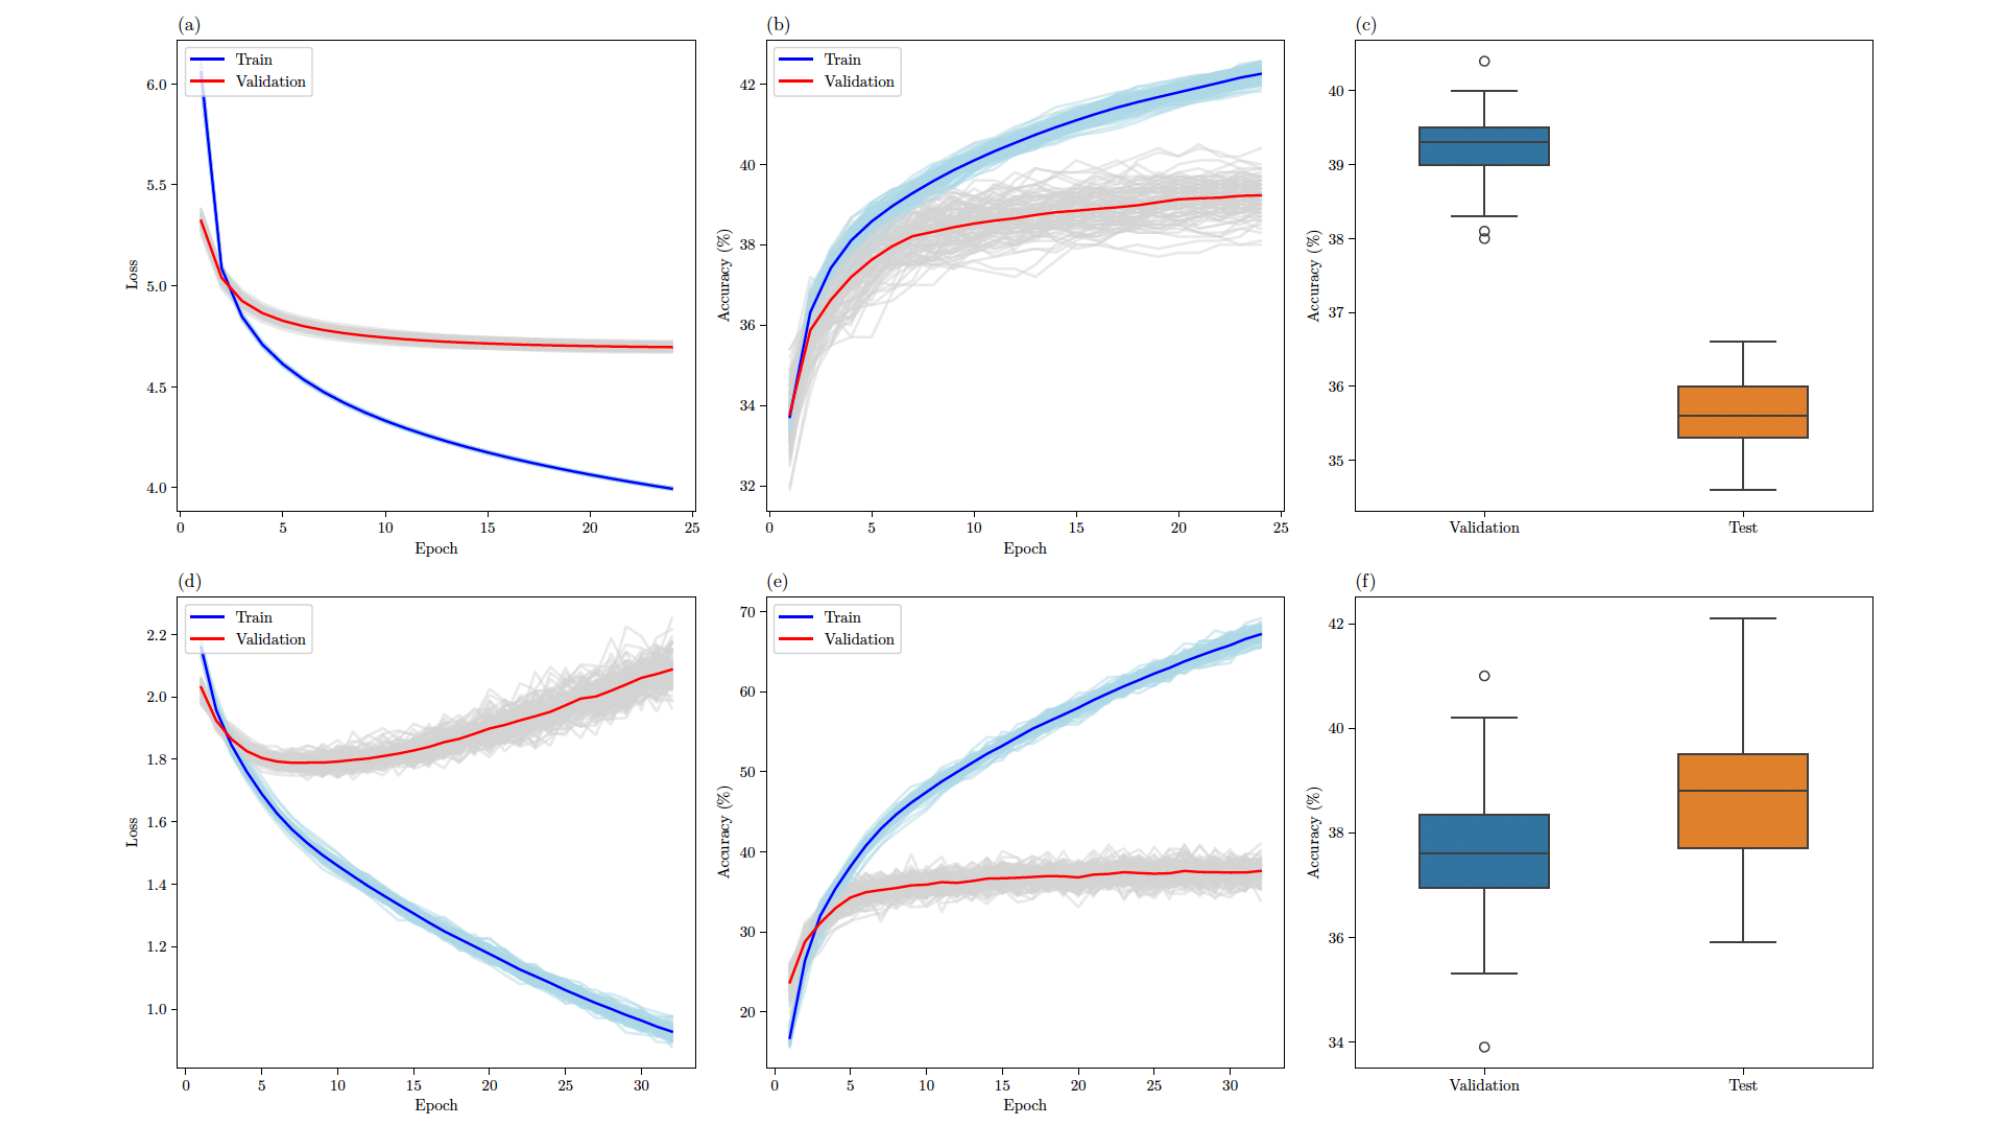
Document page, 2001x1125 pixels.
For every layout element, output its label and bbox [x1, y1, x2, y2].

picture [114, 0, 1886, 1125]
